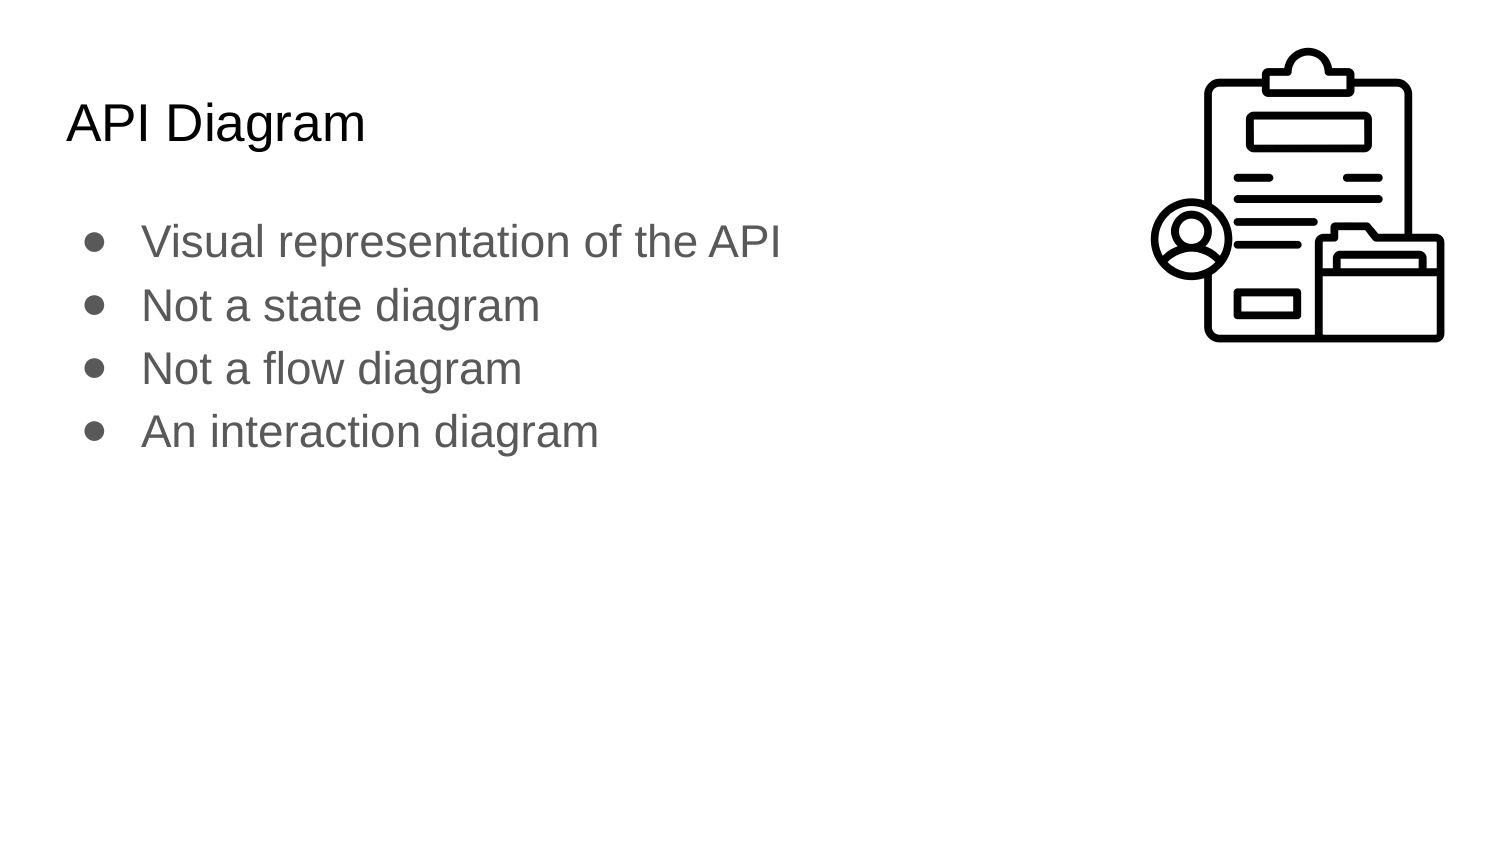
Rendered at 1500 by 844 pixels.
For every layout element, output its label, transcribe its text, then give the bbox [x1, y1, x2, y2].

picture [1145, 43, 1450, 347]
title API Diagram [51, 72, 1140, 167]
list Visual representation of the API Not a state diagram Not a flow diagram An interaction diagram [51, 189, 1449, 750]
